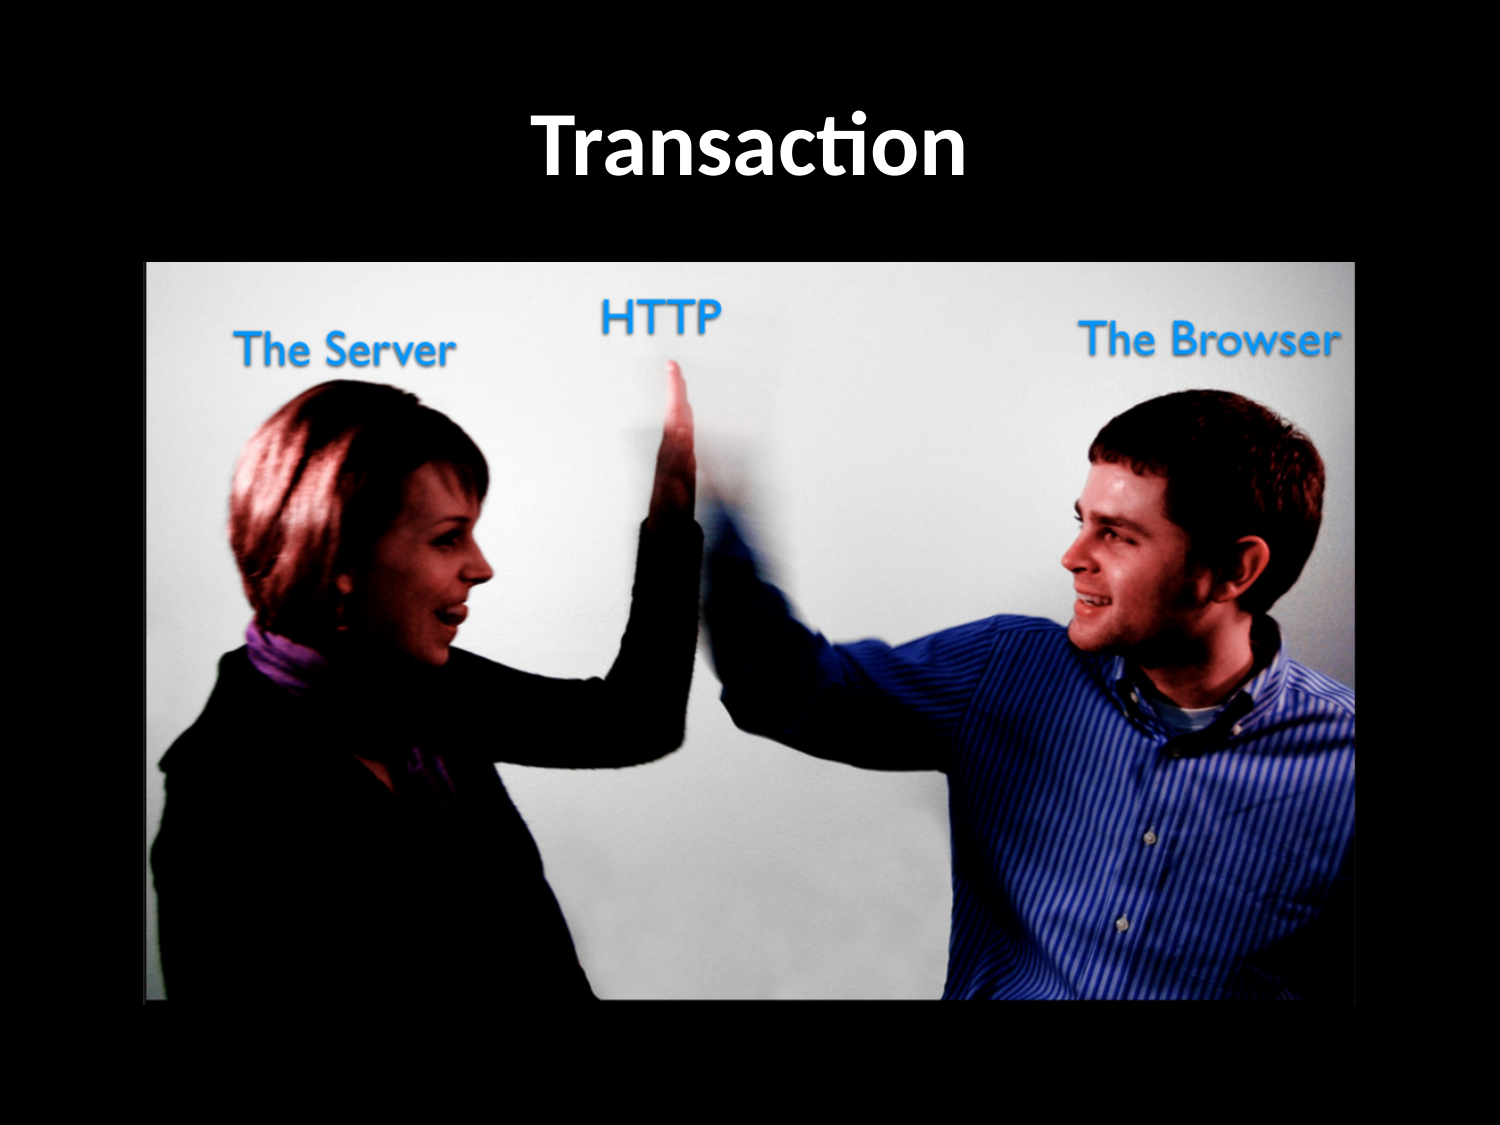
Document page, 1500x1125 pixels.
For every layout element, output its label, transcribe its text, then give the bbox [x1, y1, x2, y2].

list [143, 262, 1357, 1006]
title Transaction [75, 45, 1425, 233]
